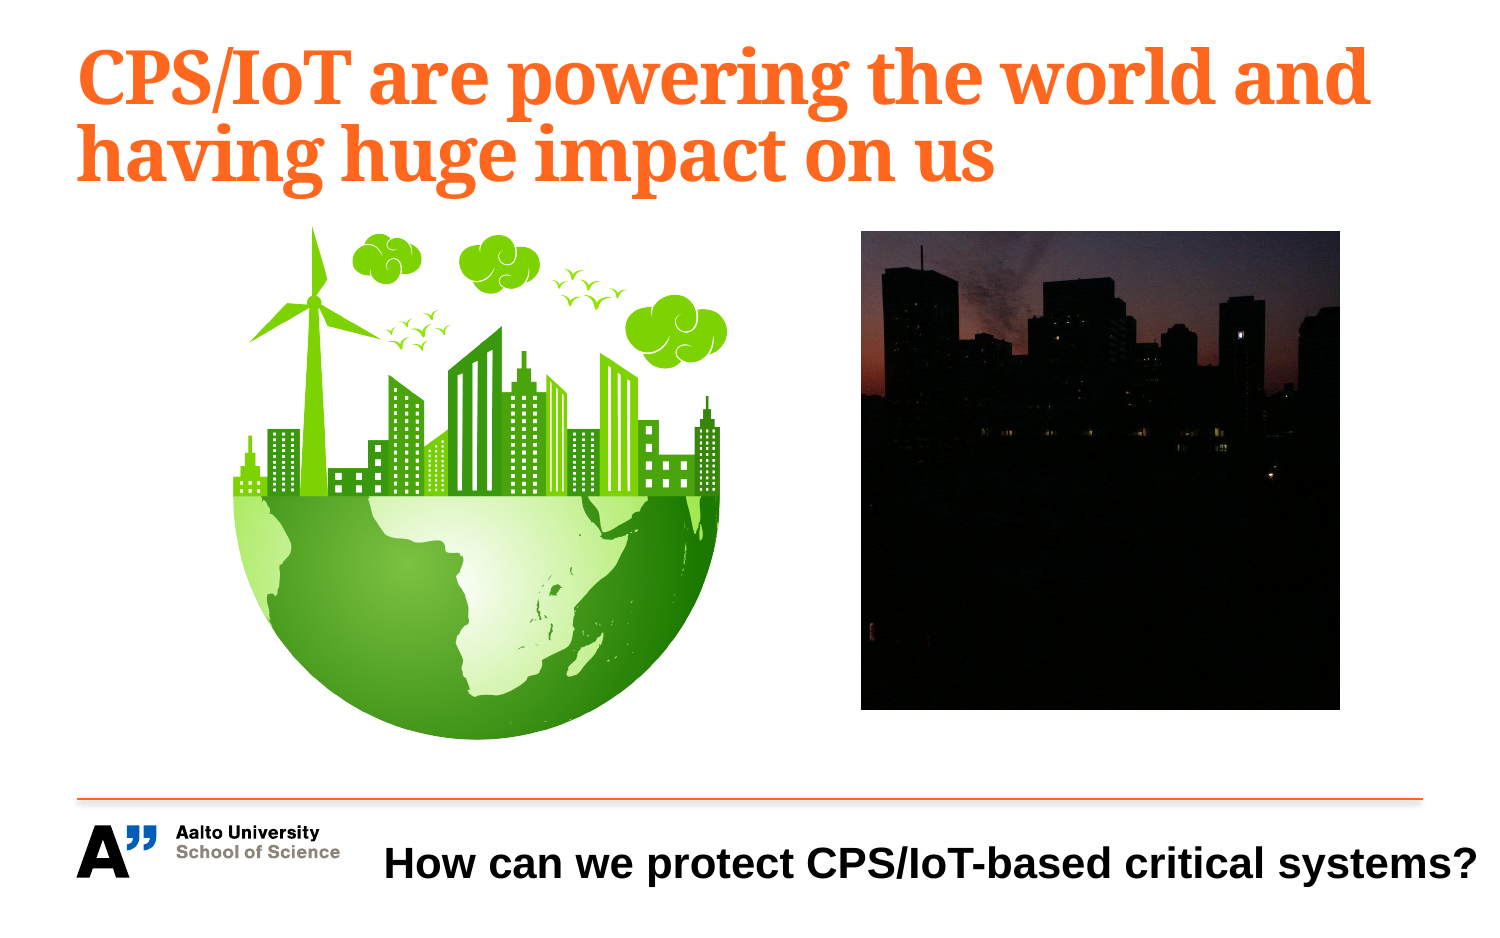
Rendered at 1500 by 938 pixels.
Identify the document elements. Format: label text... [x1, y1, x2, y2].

picture [861, 231, 1341, 710]
title CPS/IoT are powering the world and having huge impact on us [76, 43, 1424, 207]
picture [223, 216, 737, 748]
list How can we protect CPS/IoT-based critical systems? [383, 834, 1500, 906]
